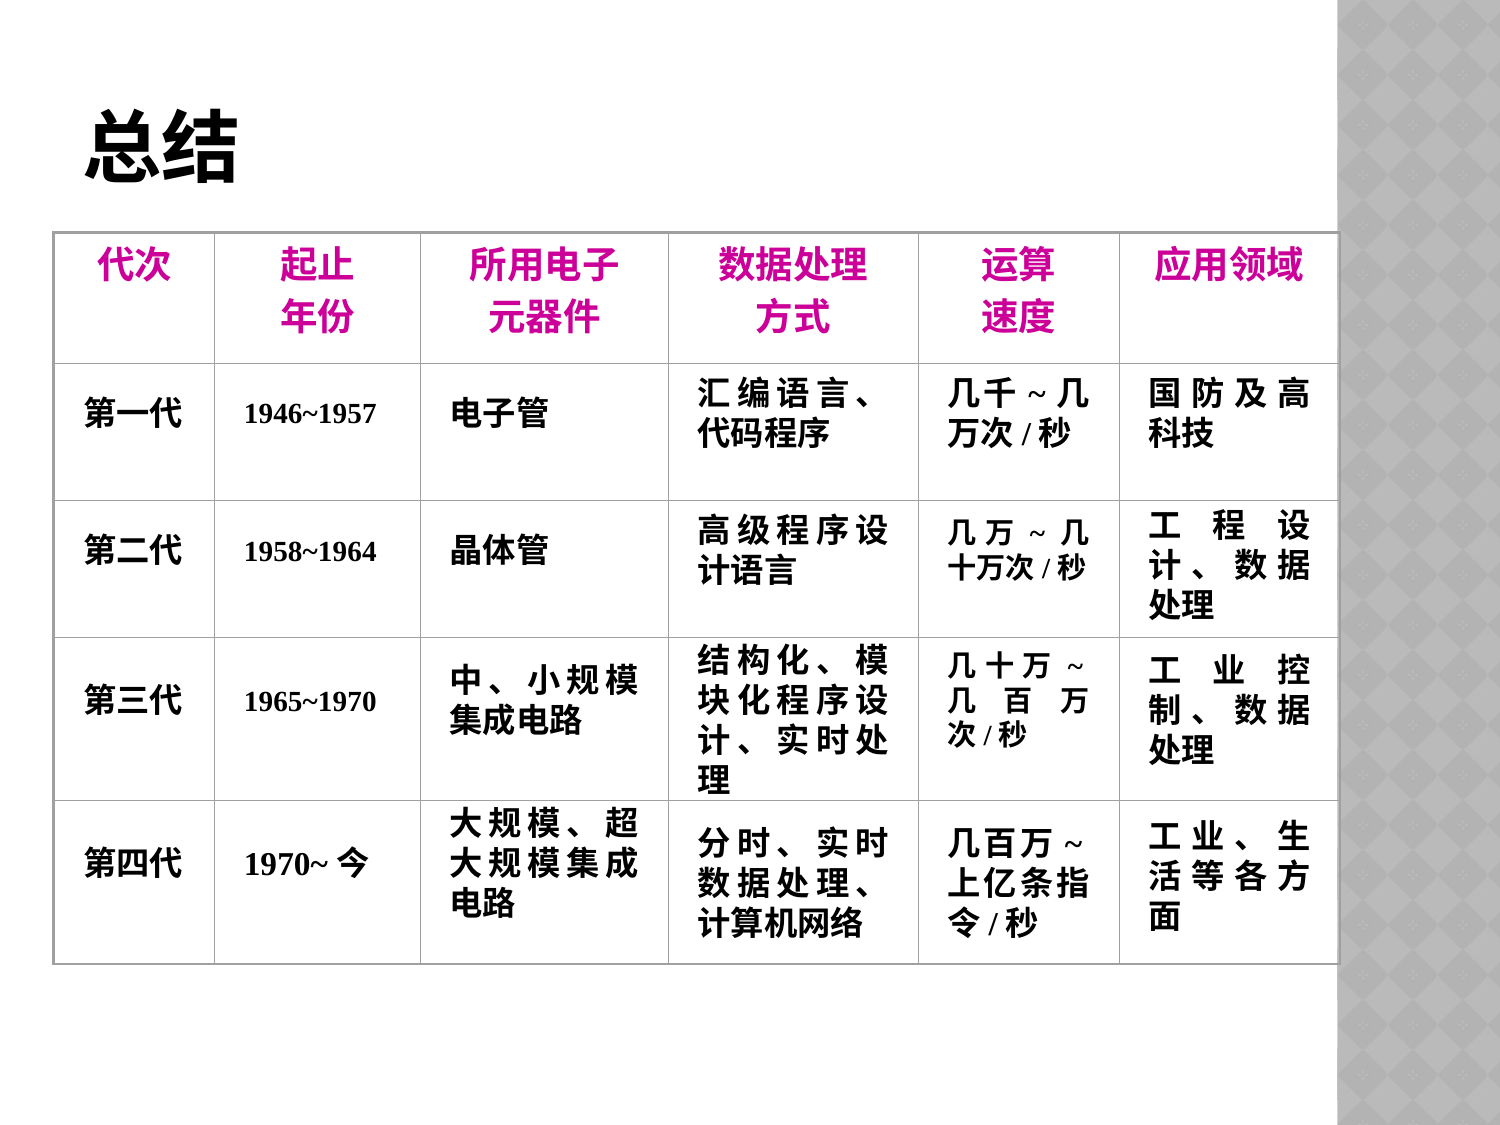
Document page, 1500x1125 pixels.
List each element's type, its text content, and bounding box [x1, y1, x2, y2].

title 总结 [75, 54, 1263, 193]
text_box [52, 231, 1341, 977]
